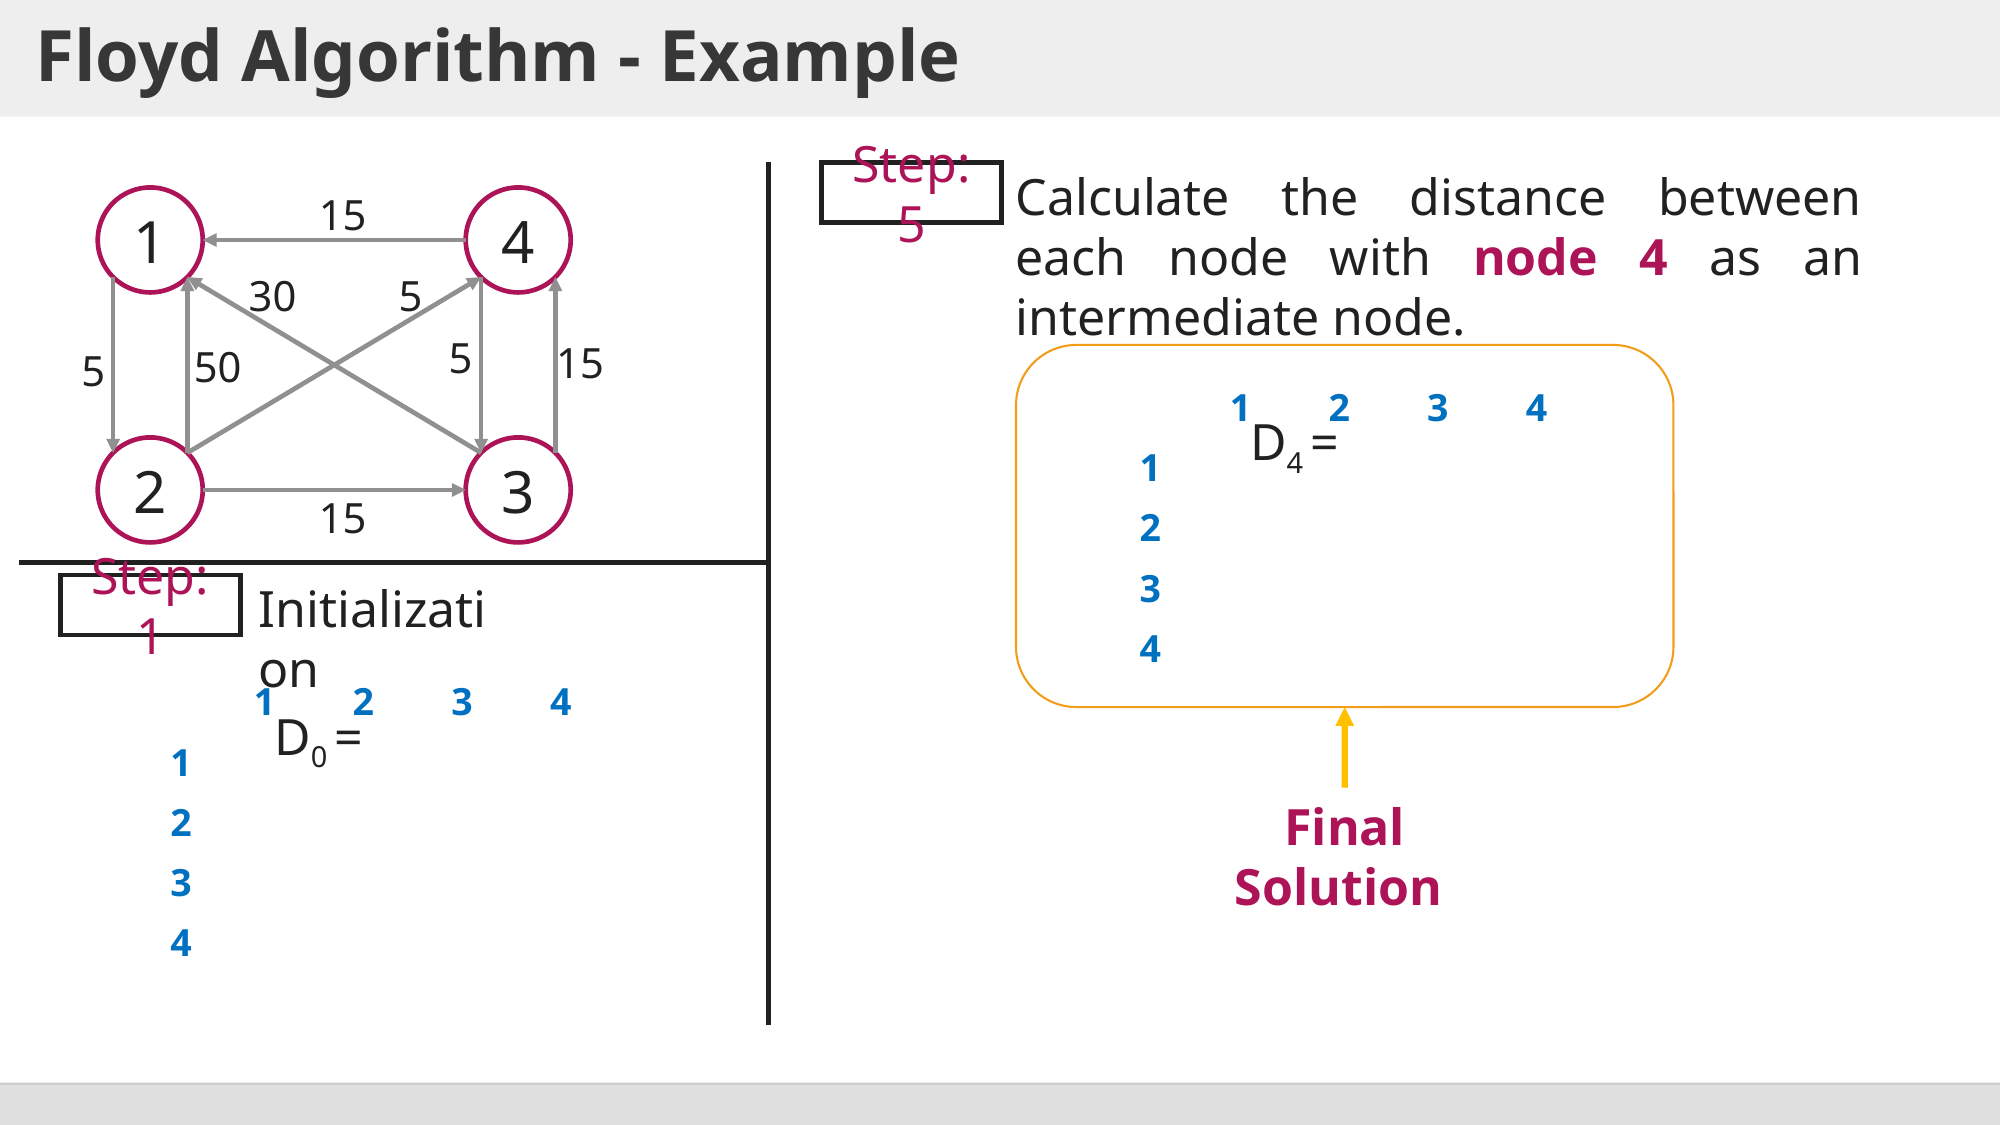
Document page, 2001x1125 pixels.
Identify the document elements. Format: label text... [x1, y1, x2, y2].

table_cell 3 [155, 849, 210, 909]
title Floyd Algorithm - Example [0, 0, 2000, 117]
table_header 2 [314, 668, 413, 729]
text_box Step: 1 [59, 574, 241, 636]
text_box Final Solution [1176, 787, 1514, 923]
table_cell 4 [155, 909, 210, 969]
text_box Initialization [243, 570, 533, 668]
table_header 3 [413, 668, 512, 729]
table_header 1 [215, 668, 314, 729]
text_box Step: 5 [820, 161, 1000, 223]
table_header 4 [512, 668, 610, 729]
text_box [1014, 343, 1675, 709]
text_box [66, 181, 623, 550]
table_header 1 [155, 729, 210, 789]
text_box Calculate the distance between each node with node 4 as an intermediate node. [1000, 157, 1878, 353]
table_cell 2 [155, 789, 210, 849]
